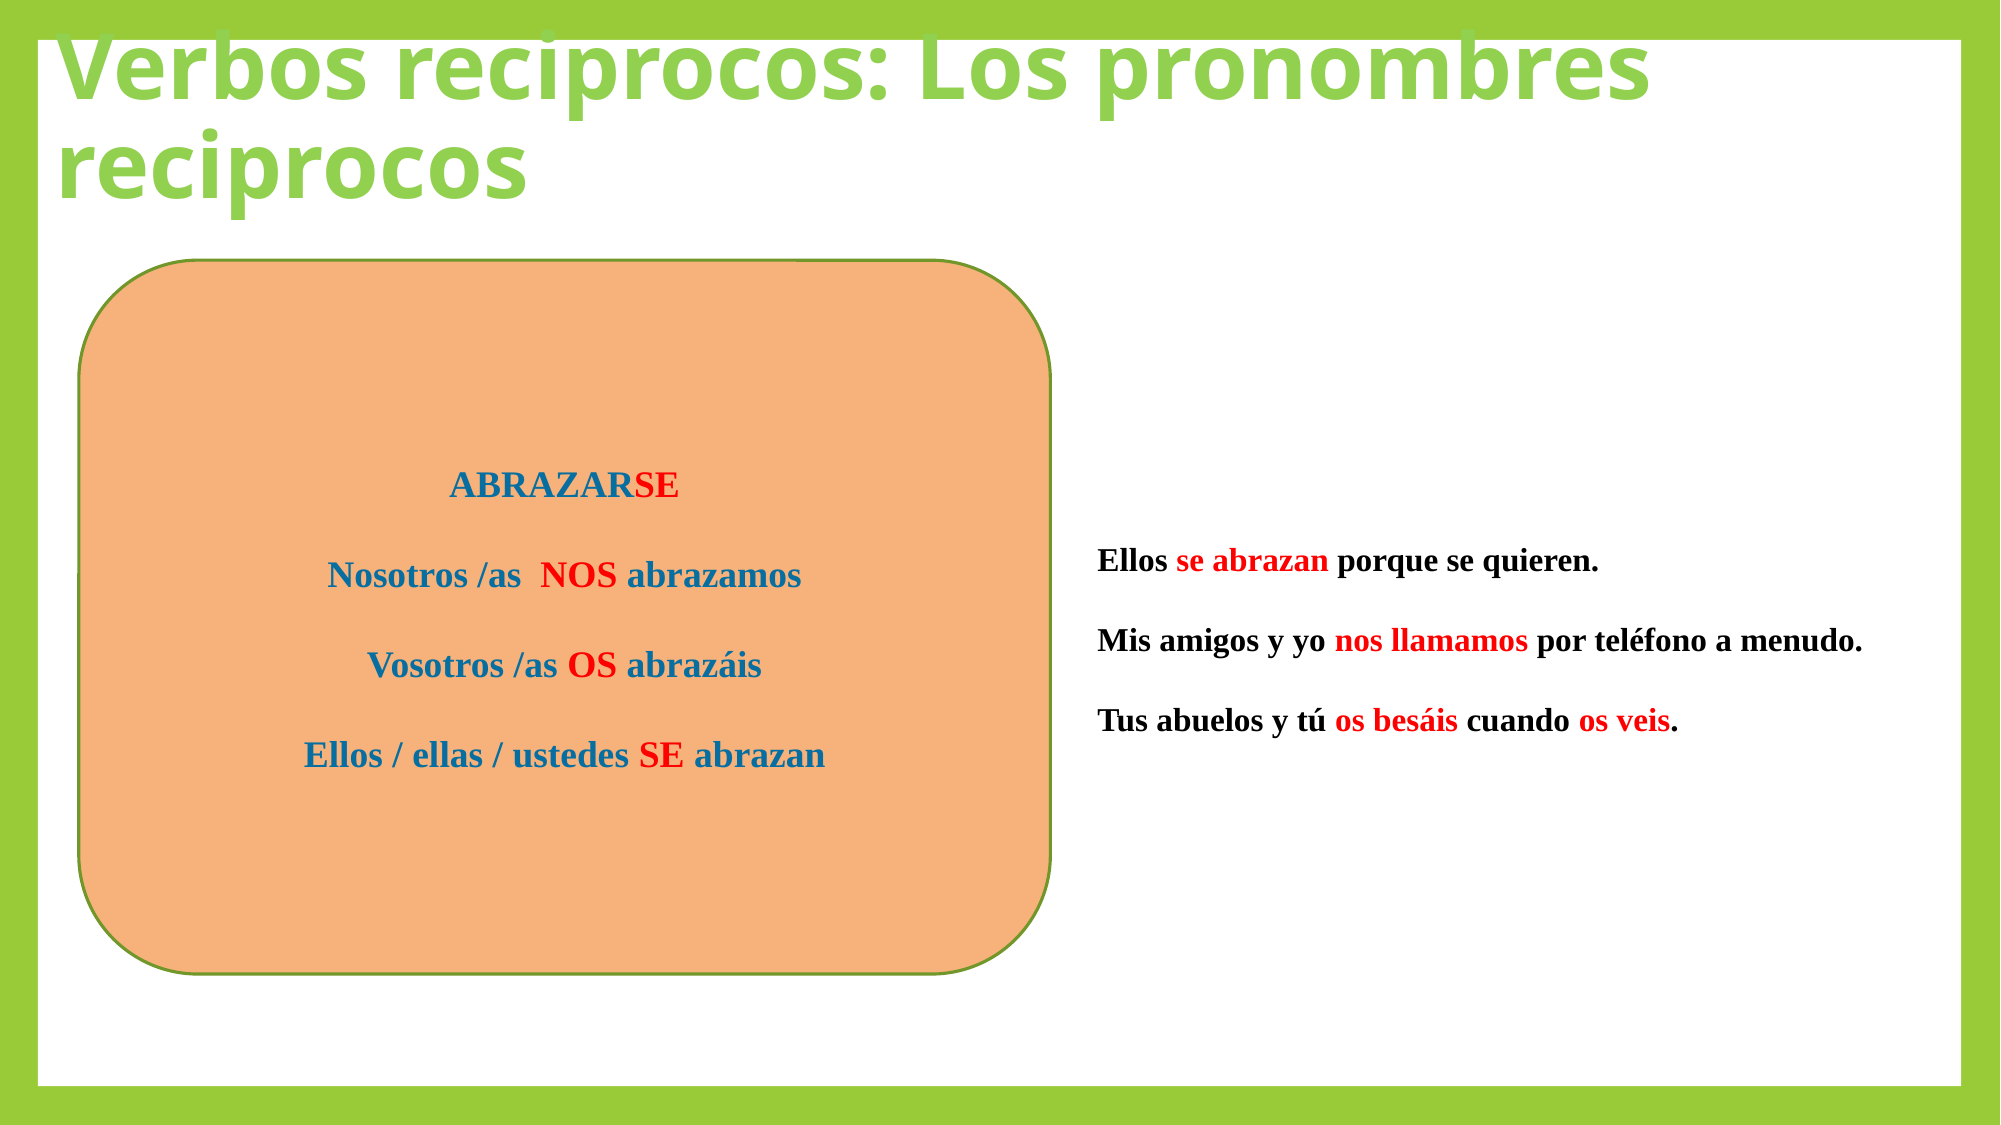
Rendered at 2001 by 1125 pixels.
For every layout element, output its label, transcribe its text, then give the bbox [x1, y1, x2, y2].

text_box ABRAZARSE Nosotros /as NOS abrazamos Vosotros /as OS abrazáis Ellos / ellas / ustedes SE abrazan [77, 258, 1052, 976]
title Verbos reciprocos: Los pronombres reciprocos [40, 56, 1956, 183]
text_box Ellos se abrazan porque se quieren. Mis amigos y yo nos llamamos por teléfono a menudo. Tus abuelos y tú os besáis cuando os veis. [1082, 485, 1911, 786]
